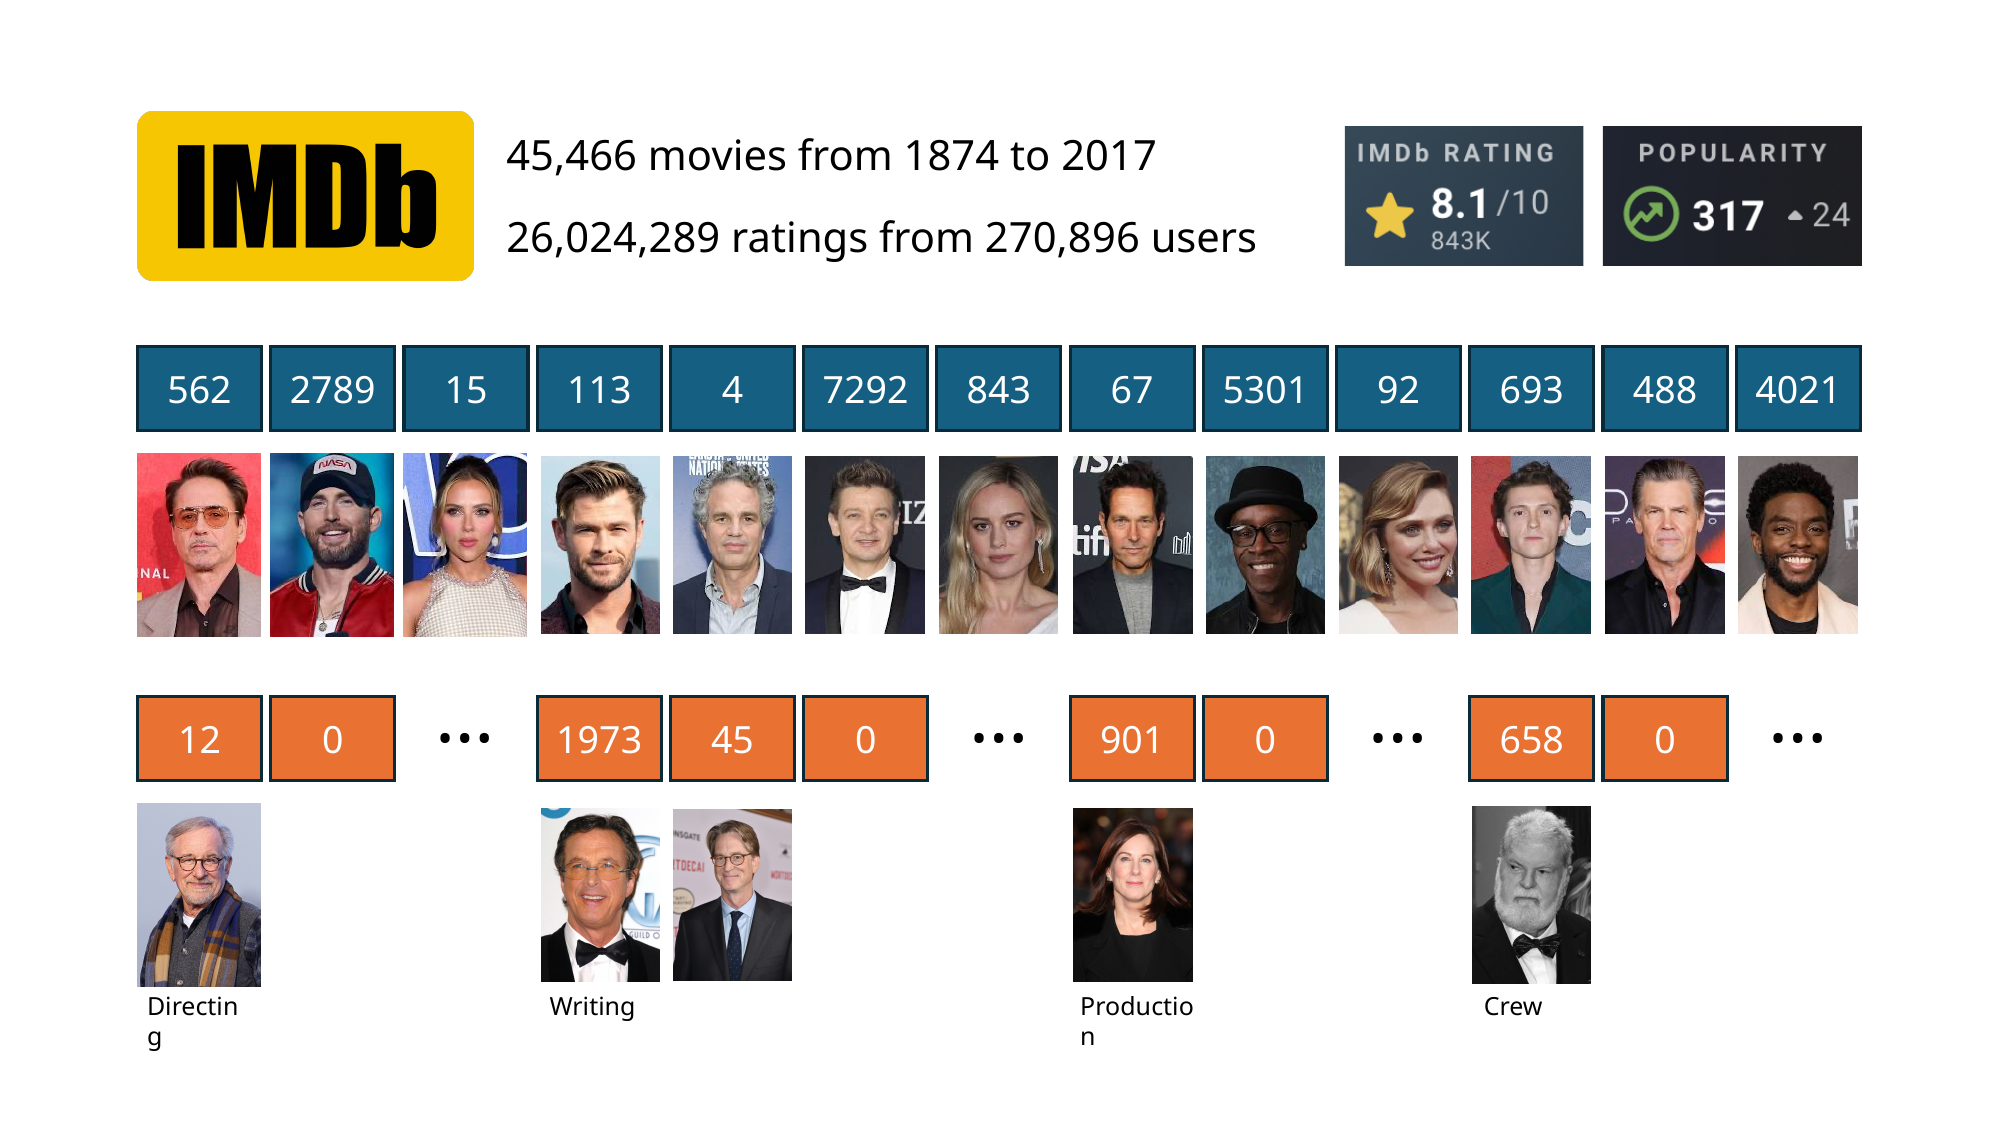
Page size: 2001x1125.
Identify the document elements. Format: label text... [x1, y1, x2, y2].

picture [1072, 455, 1193, 634]
text_box 488 [1601, 345, 1729, 432]
picture [540, 807, 661, 983]
text_box Directing [132, 983, 266, 1058]
text_box 92 [1335, 345, 1462, 432]
picture [270, 452, 395, 638]
text_box 693 [1468, 345, 1595, 432]
text_box 843 [935, 345, 1062, 432]
text_box Production [1065, 983, 1224, 1058]
text_box Crew [1469, 983, 1591, 1028]
text_box 15 [402, 345, 530, 432]
text_box 4021 [1735, 345, 1862, 432]
text_box … [402, 658, 529, 745]
picture [938, 455, 1059, 634]
text_box 901 [1069, 695, 1196, 782]
picture [805, 455, 925, 634]
picture [1471, 806, 1591, 985]
picture [1738, 455, 1858, 634]
text_box 2789 [269, 345, 396, 432]
picture [1344, 125, 1584, 267]
text_box 0 [1202, 695, 1329, 782]
text_box 0 [1601, 695, 1729, 782]
text_box 0 [802, 695, 929, 782]
text_box 4 [669, 345, 796, 432]
picture [1605, 455, 1725, 634]
text_box 1973 [536, 695, 663, 782]
picture [540, 455, 661, 634]
list 45,466 movies from 1874 to 2017 26,024,289 ratings from 270,896 users [137, 120, 1863, 835]
picture [1072, 807, 1193, 983]
picture [137, 802, 261, 988]
text_box 5301 [1202, 345, 1329, 432]
picture [672, 809, 793, 981]
picture [403, 452, 528, 638]
text_box 67 [1069, 345, 1196, 432]
picture [1602, 125, 1863, 267]
text_box 113 [536, 345, 663, 432]
picture [136, 110, 475, 282]
text_box … [935, 658, 1062, 745]
picture [672, 455, 793, 634]
text_box 658 [1468, 695, 1595, 782]
text_box … [1735, 658, 1862, 745]
picture [136, 452, 261, 638]
text_box 45 [669, 695, 796, 782]
text_box 562 [136, 345, 263, 432]
text_box 0 [269, 695, 396, 782]
text_box Writing [534, 983, 669, 1028]
text_box 12 [136, 695, 263, 782]
picture [1471, 455, 1591, 634]
text_box 7292 [802, 345, 929, 432]
text_box … [1335, 658, 1462, 745]
picture [1205, 455, 1326, 634]
picture [1338, 455, 1459, 634]
